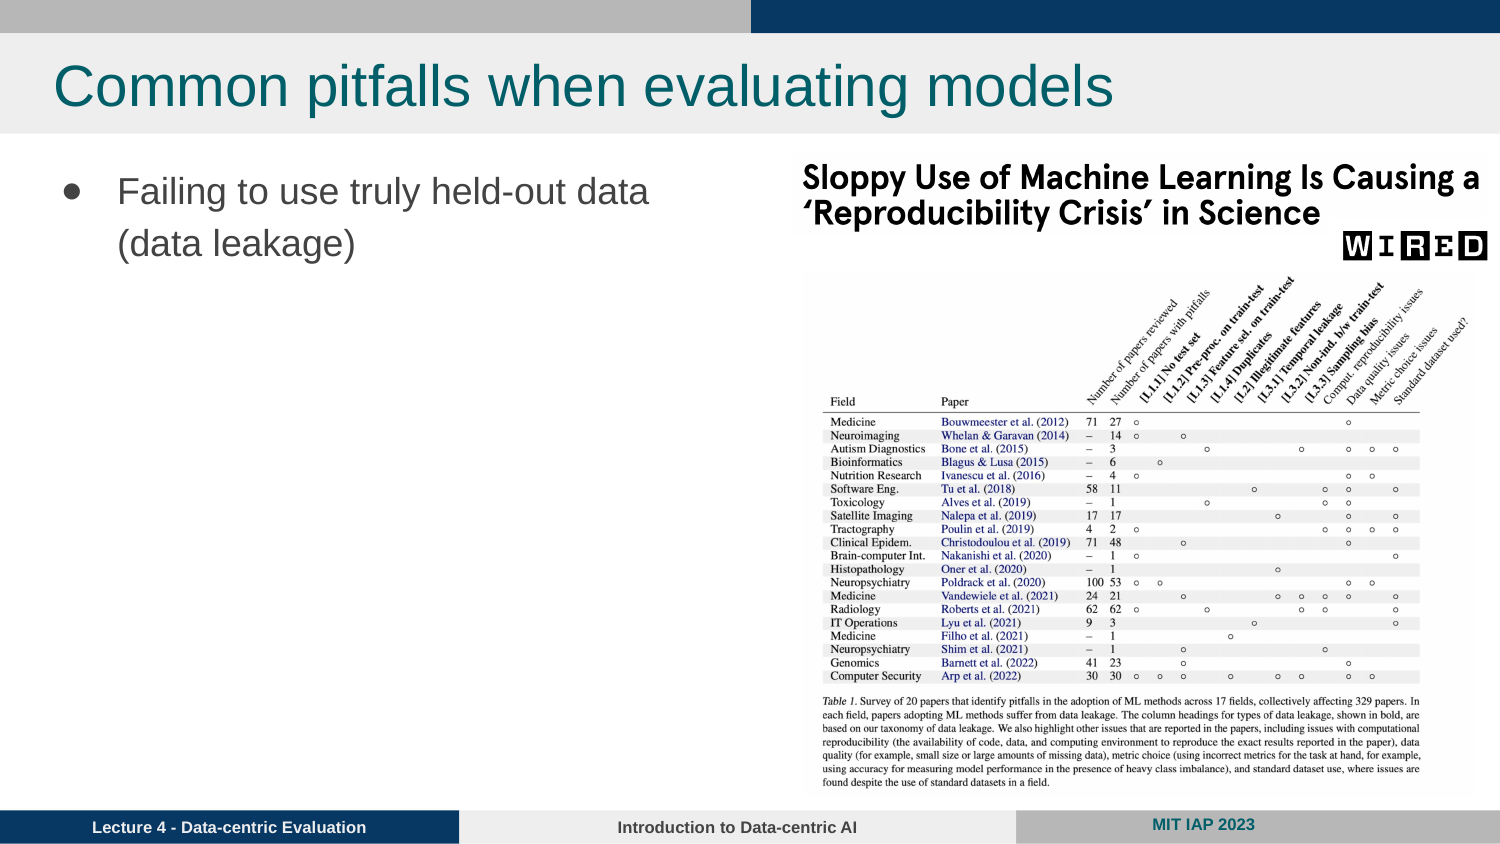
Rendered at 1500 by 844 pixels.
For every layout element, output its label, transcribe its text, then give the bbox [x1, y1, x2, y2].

title Common pitfalls when evaluating models [38, 33, 1437, 134]
picture [792, 153, 1500, 797]
list Failing to use truly held-out data (data leakage) [26, 145, 779, 808]
